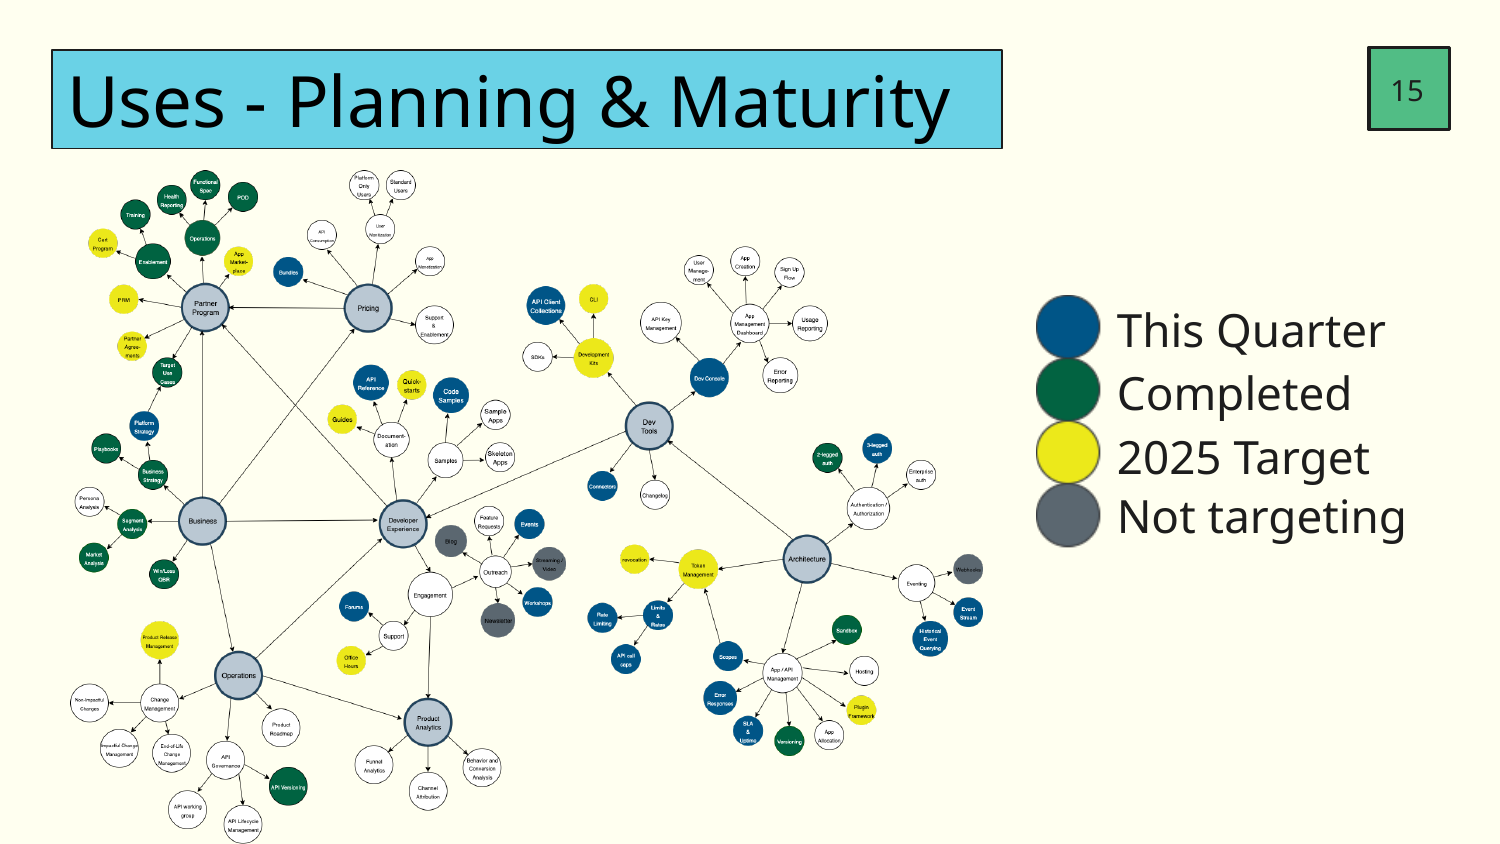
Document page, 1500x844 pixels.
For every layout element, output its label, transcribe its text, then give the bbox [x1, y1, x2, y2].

text_box 2025 Target [1108, 413, 1500, 473]
text_box Uses - Planning & Maturity [52, 50, 1002, 149]
text_box This Quarter [1101, 286, 1500, 349]
slide_number 15 [1367, 49, 1448, 132]
picture [1036, 295, 1103, 549]
text_box Completed [1108, 349, 1500, 413]
text_box Not targeting [1104, 473, 1500, 556]
picture [70, 170, 984, 844]
